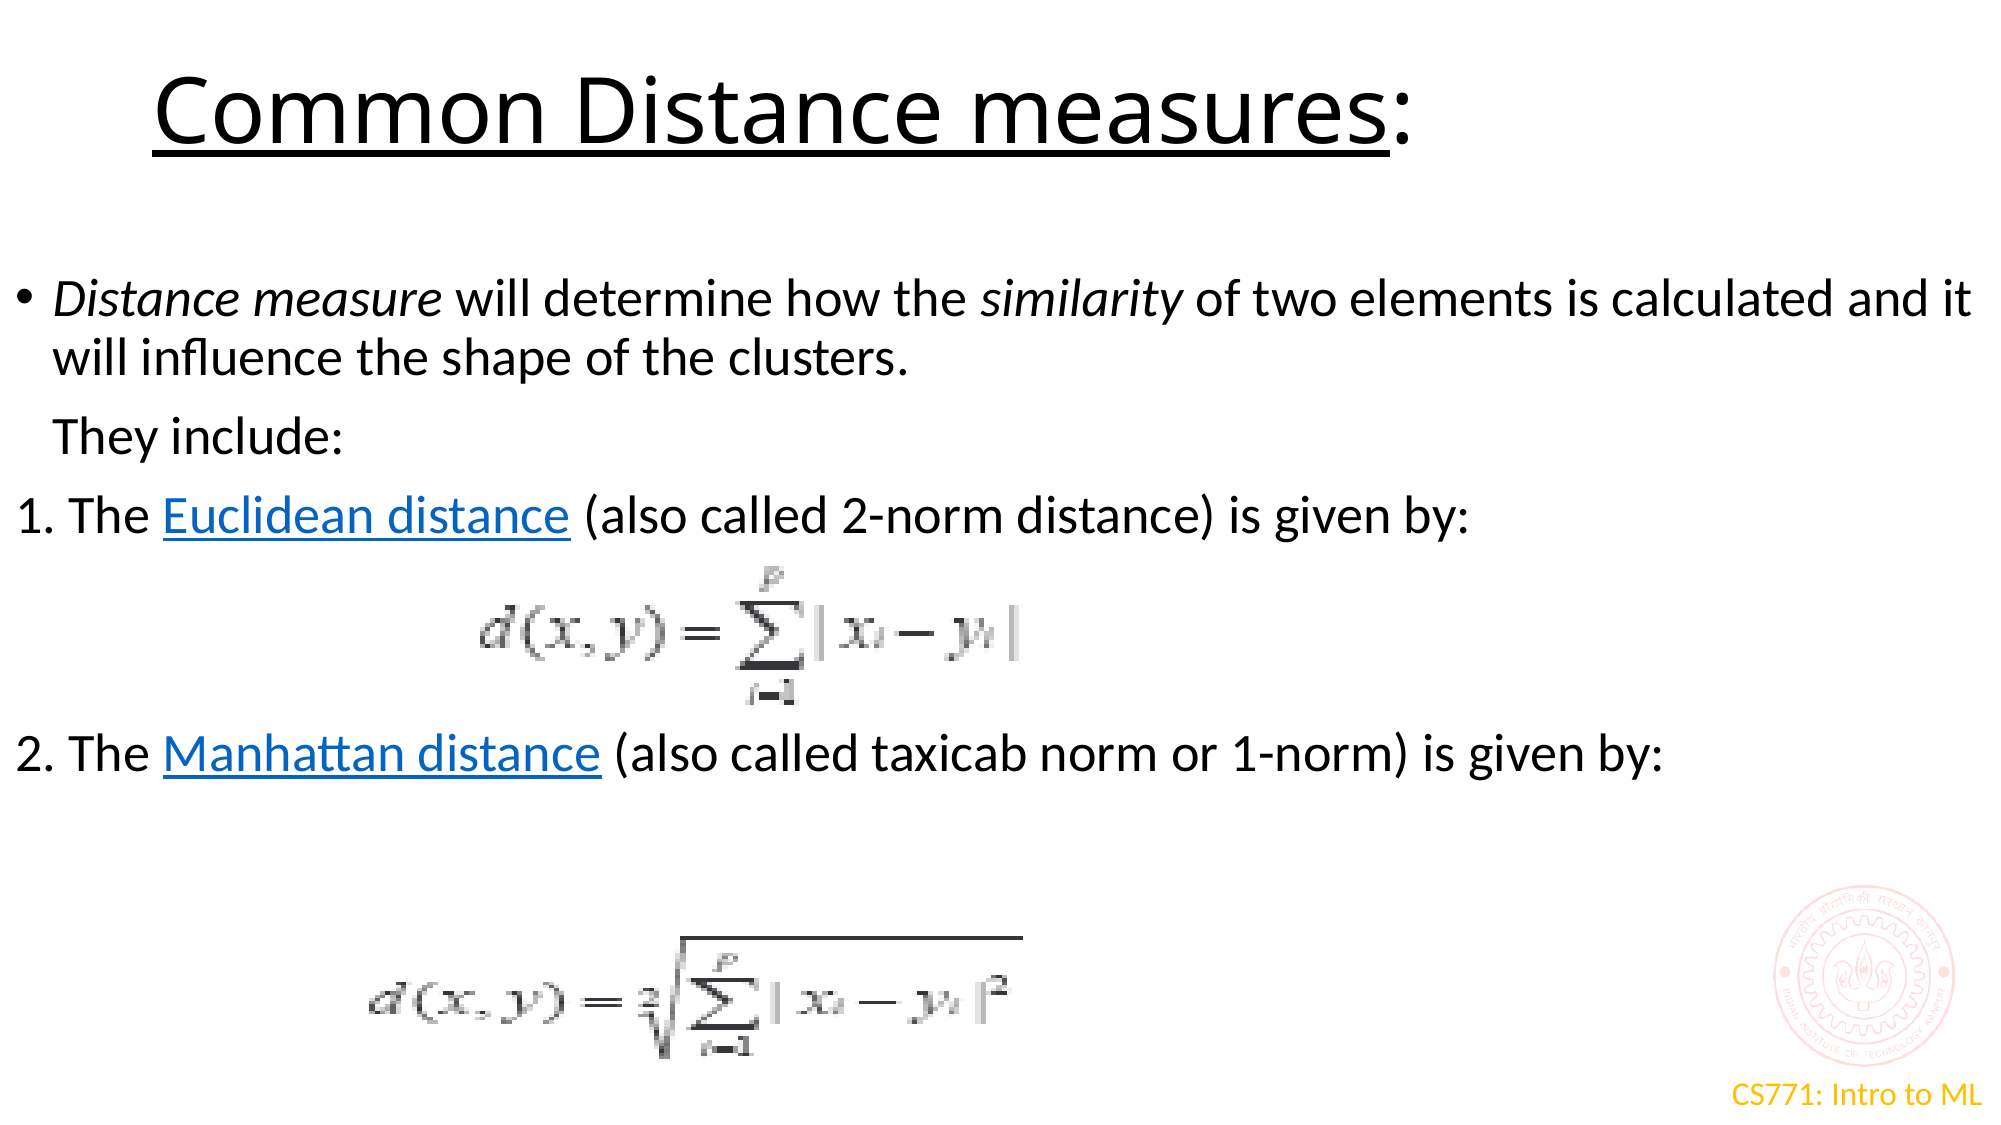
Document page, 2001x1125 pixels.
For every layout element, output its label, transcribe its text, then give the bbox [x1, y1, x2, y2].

picture [333, 924, 1034, 1063]
list Distance measure will determine how the similarity of two elements is calculated and it will influence the shape of the clusters. They include: 1. The Euclidean distance (also called 2-norm distance) is given by: 2. The Manhattan distance (also called taxicab norm or 1-norm) is given by: [0, 262, 2000, 1125]
picture [466, 554, 1034, 718]
title Common Distance measures: [137, 59, 1863, 262]
